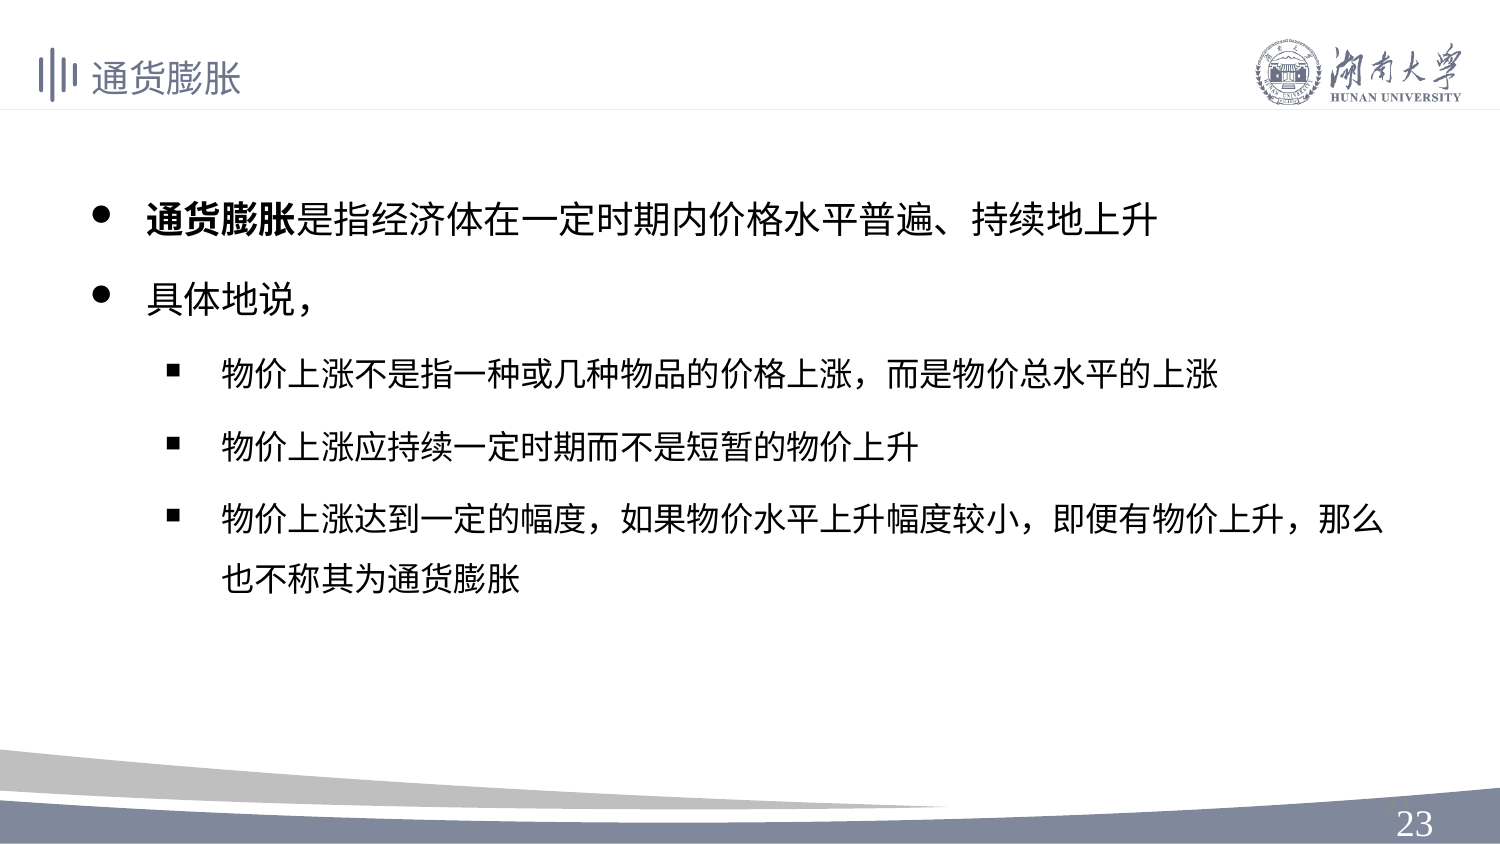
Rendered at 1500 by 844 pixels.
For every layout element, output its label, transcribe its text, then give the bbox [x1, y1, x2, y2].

slide_number 23 [1074, 782, 1425, 827]
picture [1249, 33, 1465, 109]
list 通货膨胀是指经济体在一定时期内价格水平普遍、持续地上升 具体地说， 物价上涨不是指一种或几种物品的价格上涨，而是物价总水平的上涨 物价上涨应持续一定时期而不是短暂的物价上升 物价上涨达到一定的幅度，如果物价水平上升幅度较小，即便有物价上升，那么也不称其为通货膨胀 [75, 166, 1425, 723]
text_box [39, 47, 78, 103]
text_box 通货膨胀 [78, 47, 1175, 108]
